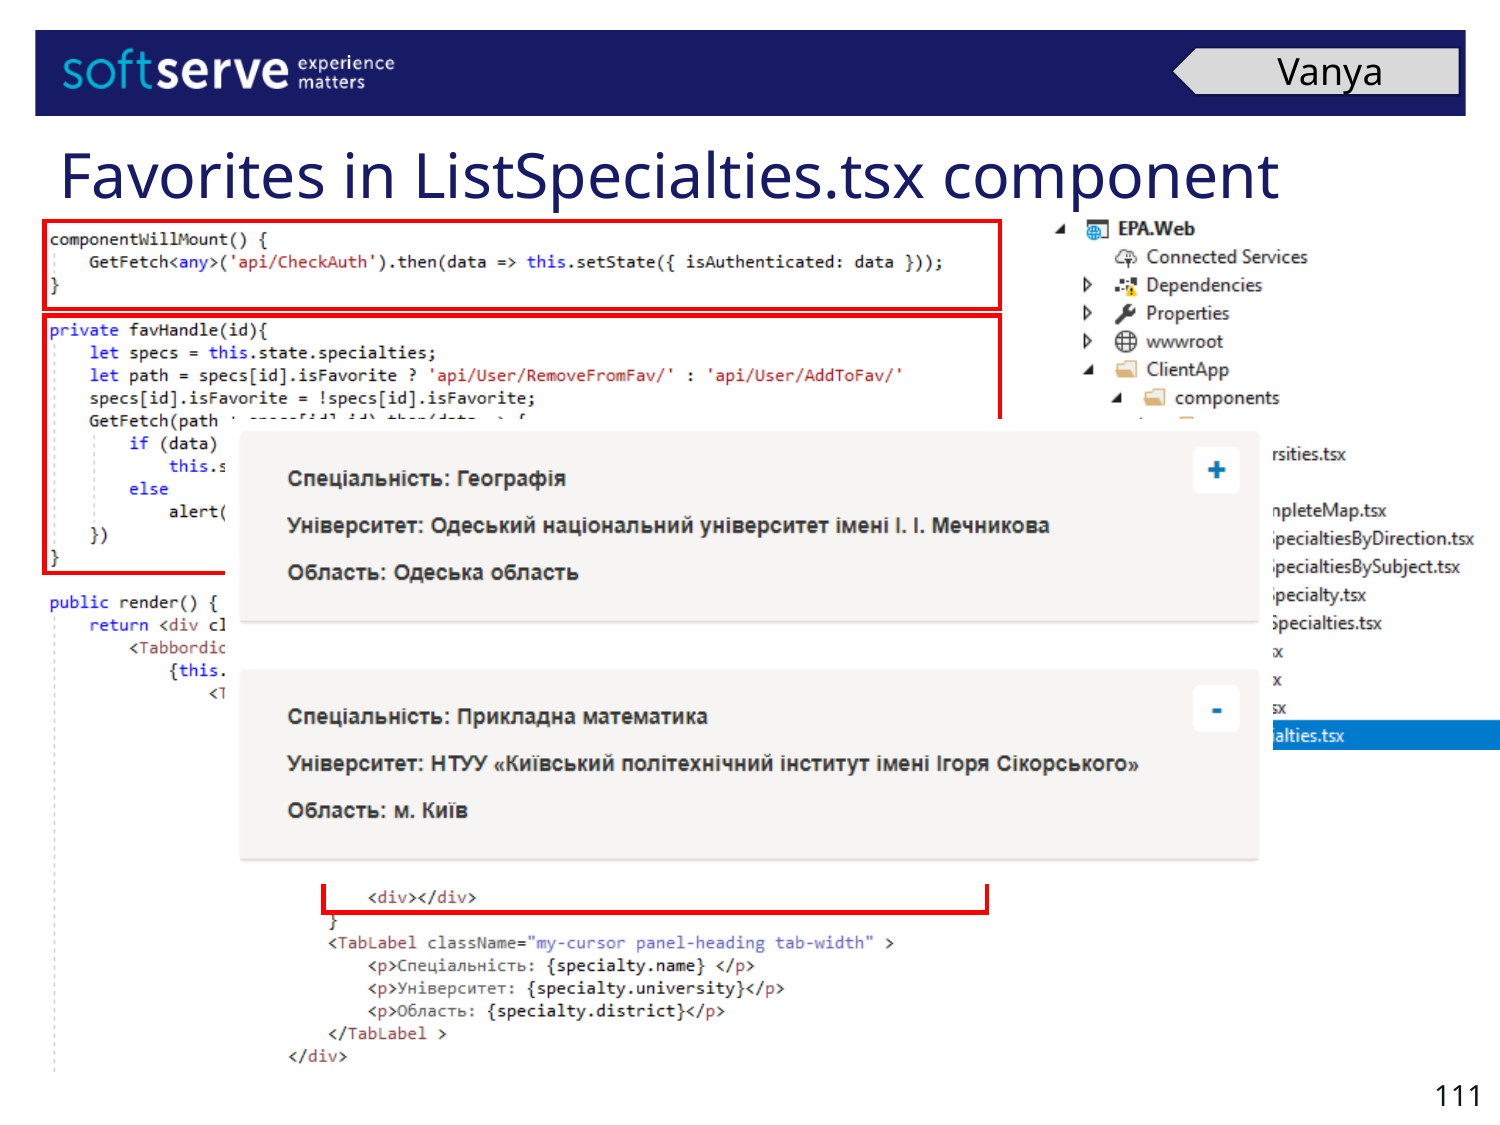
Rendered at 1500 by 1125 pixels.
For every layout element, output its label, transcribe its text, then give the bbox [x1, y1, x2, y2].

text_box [1171, 40, 1460, 102]
picture [44, 212, 1500, 1072]
subtitle Favorites in ListSpecialties.tsx component [44, 137, 1453, 213]
slide_number 111 [1419, 1070, 1500, 1125]
